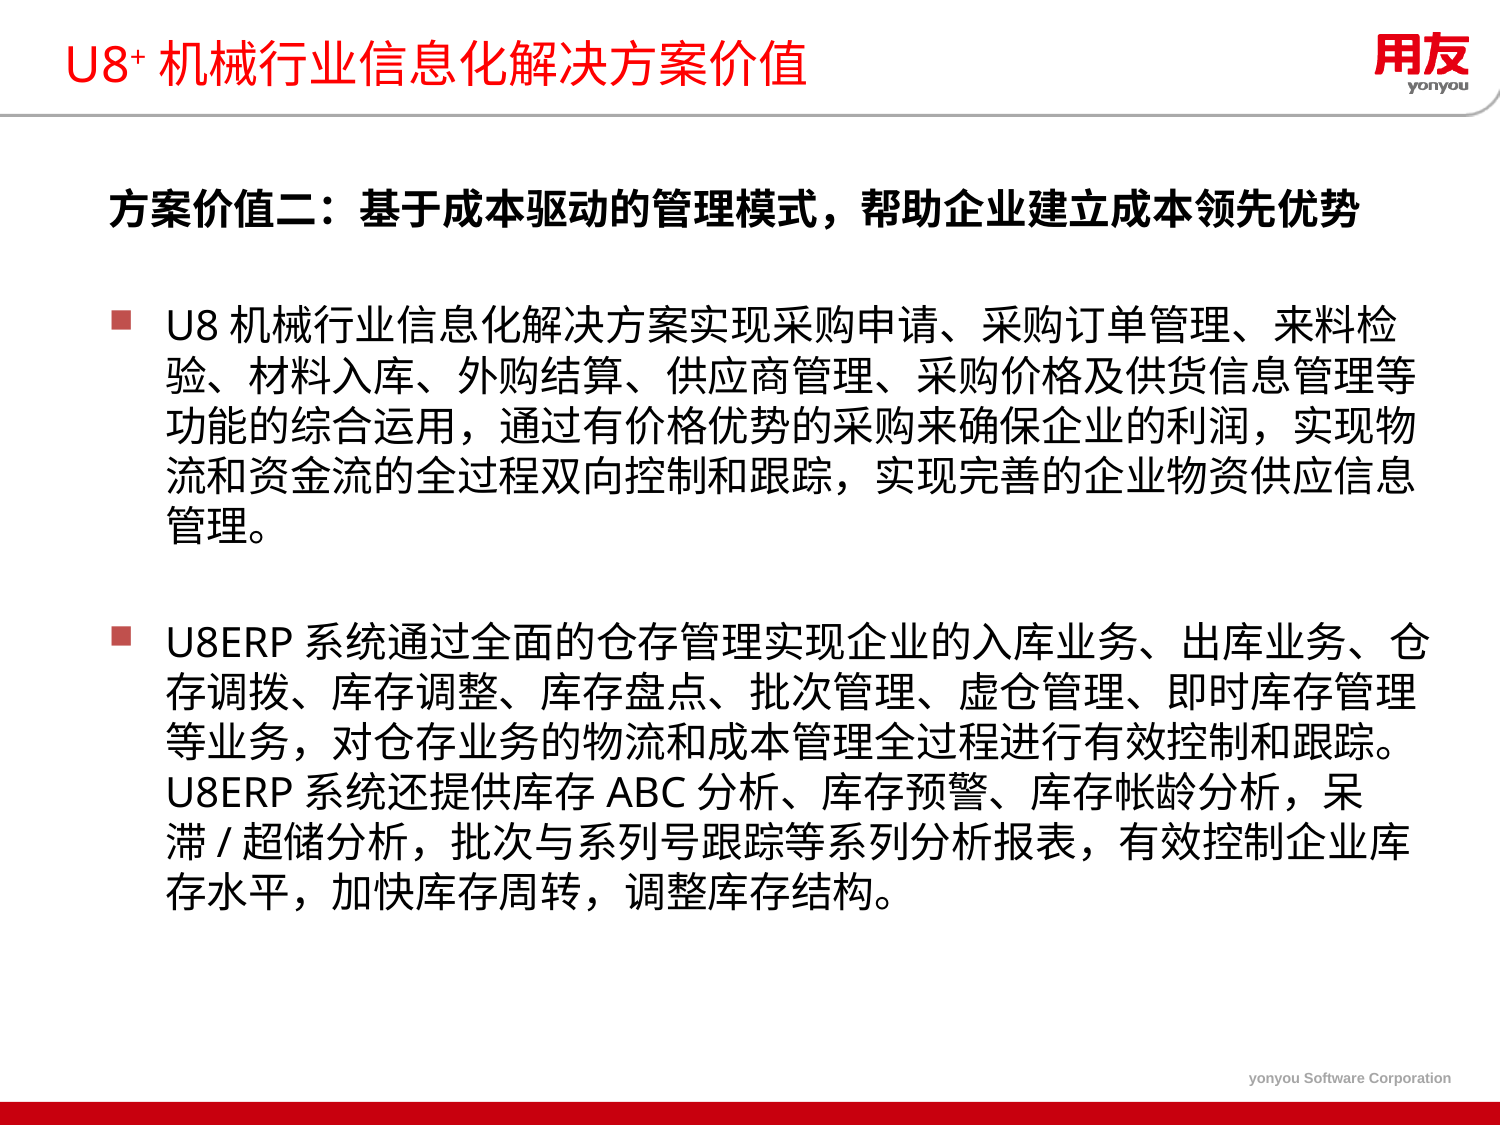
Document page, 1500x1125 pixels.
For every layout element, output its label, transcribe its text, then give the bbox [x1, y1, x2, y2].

list 方案价值二：基于成本驱动的管理模式，帮助企业建立成本领先优势 U8机械行业信息化解决方案实现采购申请、采购订单管理、来料检验、材料入库、外购结算、供应商管理、采购价格及供货信息管理等功能的综合运用，通过有价格优势的采购来确保企业的利润，实现物流和资金流的全过程双向控制和跟踪，实现完善的企业物资供应信息管理。 U8ERP系统通过全面的仓存管理实现企业的入库业务、出库业务、仓存调拨、库存调整、库存盘点、批次管理、虚仓管理、即时库存管理等业务，对仓存业务的物流和成本管理全过程进行有效控制和跟踪。U8ERP系统还提供库存ABC分析、库存预警、库存帐龄分析，呆滞/超储分析，批次与系列号跟踪等系列分析报表，有效控制企业库存水平，加快库存周转，调整库存结构。 [87, 175, 1458, 1026]
title U8+机械行业信息化解决方案价值 [50, 25, 1263, 95]
picture [0, 32, 1500, 117]
